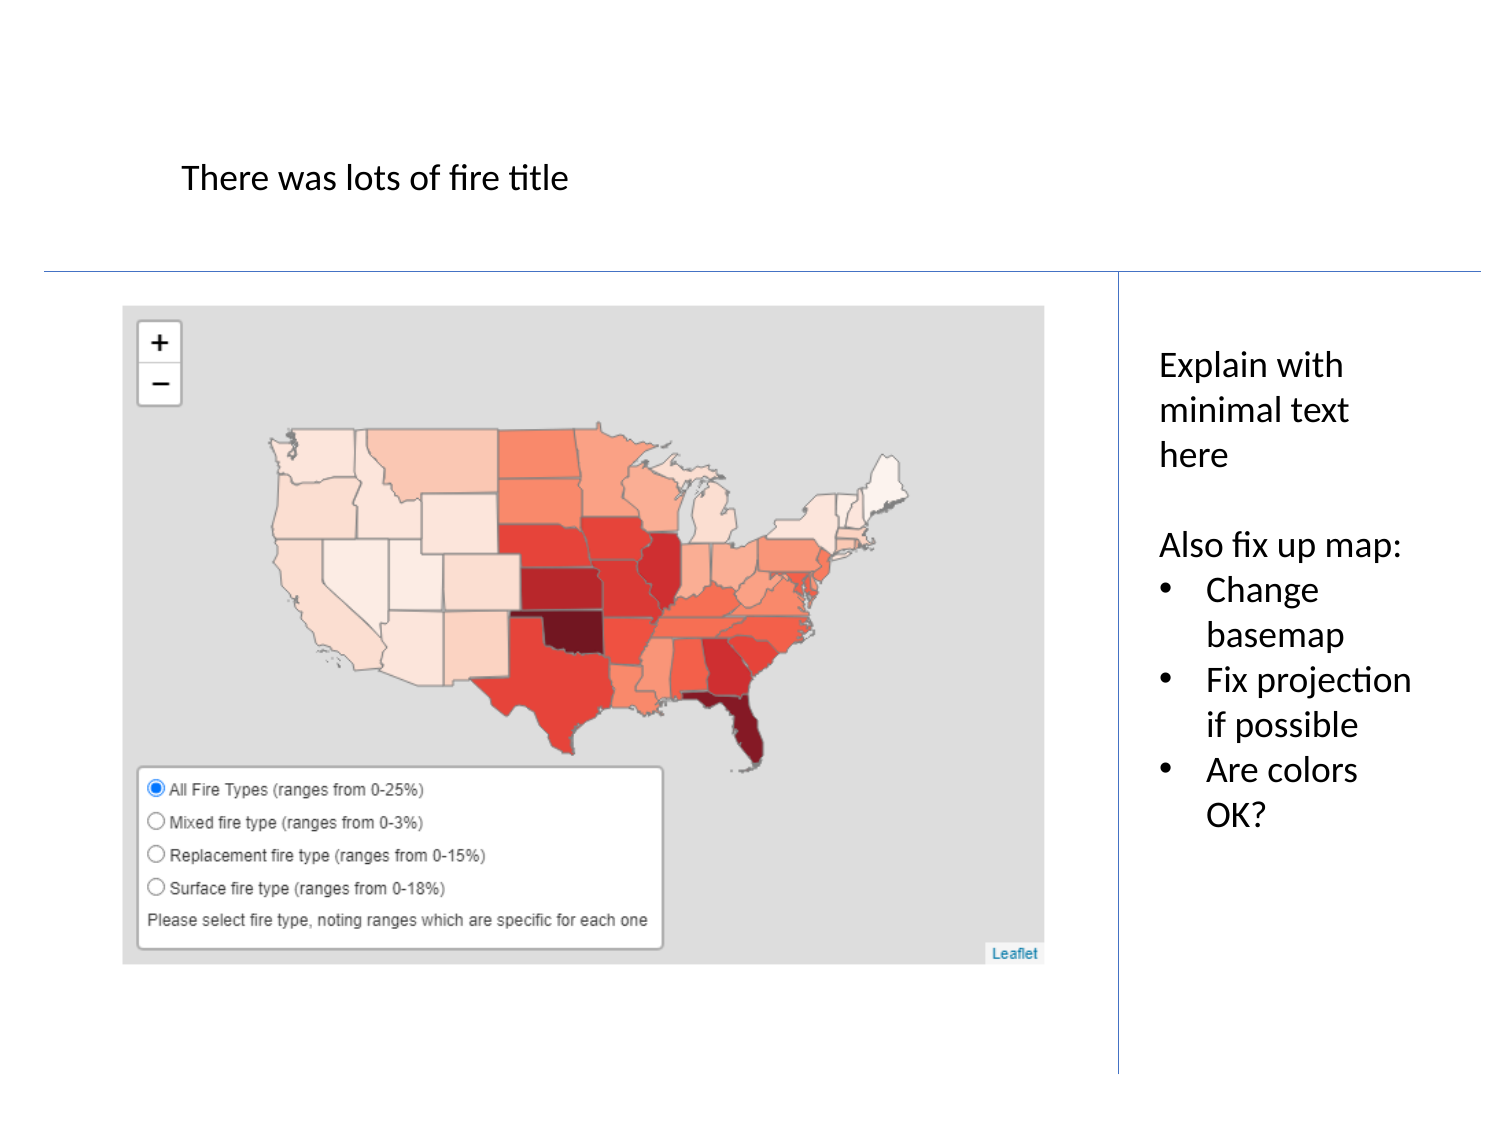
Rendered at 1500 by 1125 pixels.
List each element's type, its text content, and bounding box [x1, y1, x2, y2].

text_box There was lots of fire title [166, 145, 585, 206]
picture [98, 299, 1076, 981]
text_box Explain with minimal text here Also fix up map: Change basemap Fix projection if possible Are colors OK? [1144, 332, 1439, 843]
